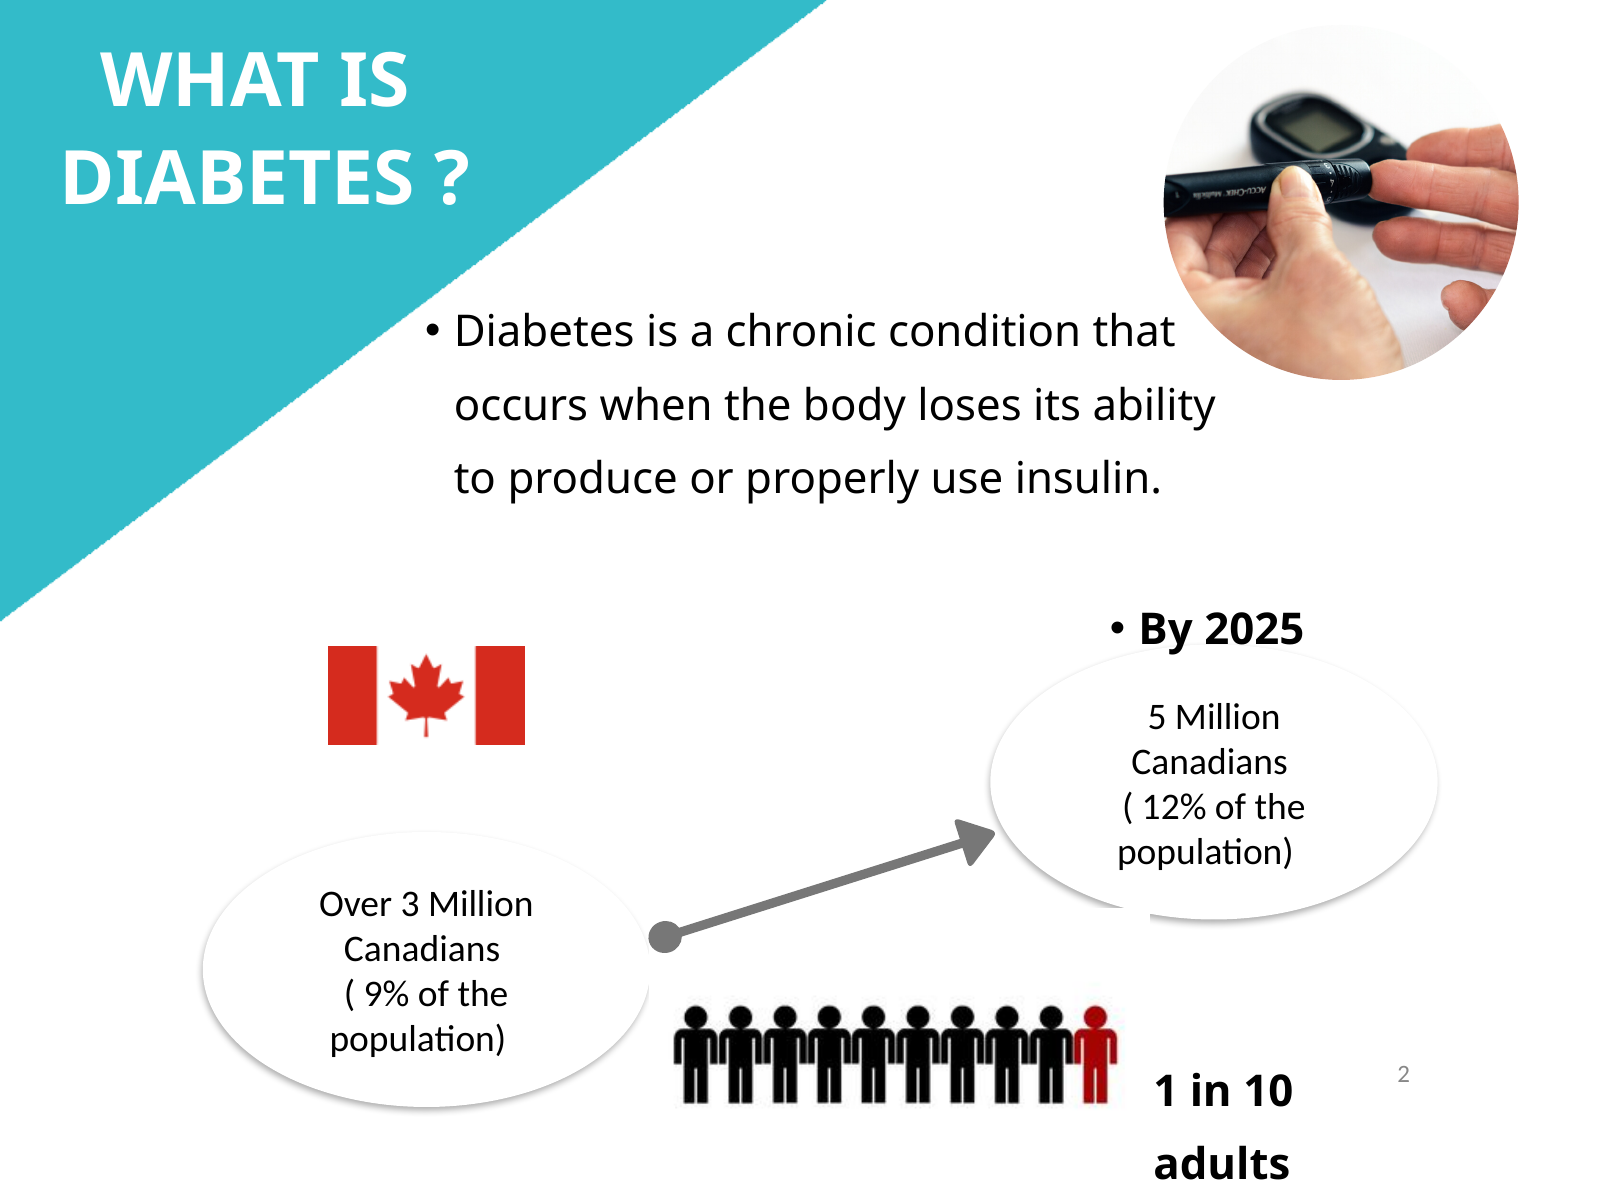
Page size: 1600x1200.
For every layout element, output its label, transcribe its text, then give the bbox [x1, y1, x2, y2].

picture [649, 908, 1151, 1200]
text_box 5 Million Canadians ( 12% of the population) [990, 671, 1438, 920]
slide_number 2 [1154, 1042, 1425, 1103]
text_box By 2025 [1081, 579, 1378, 874]
text_box 1 in 10 adults [1154, 1103, 1422, 1200]
text_box [1163, 24, 1519, 380]
picture [328, 645, 525, 745]
text_box [744, 819, 995, 907]
text_box Diabetes is a chronic condition that occurs when the body loses its ability to produce or properly use insulin. [396, 282, 1238, 723]
picture [0, 0, 770, 396]
text_box Over 3 Million Canadians ( 9% of the population) [202, 831, 644, 1107]
